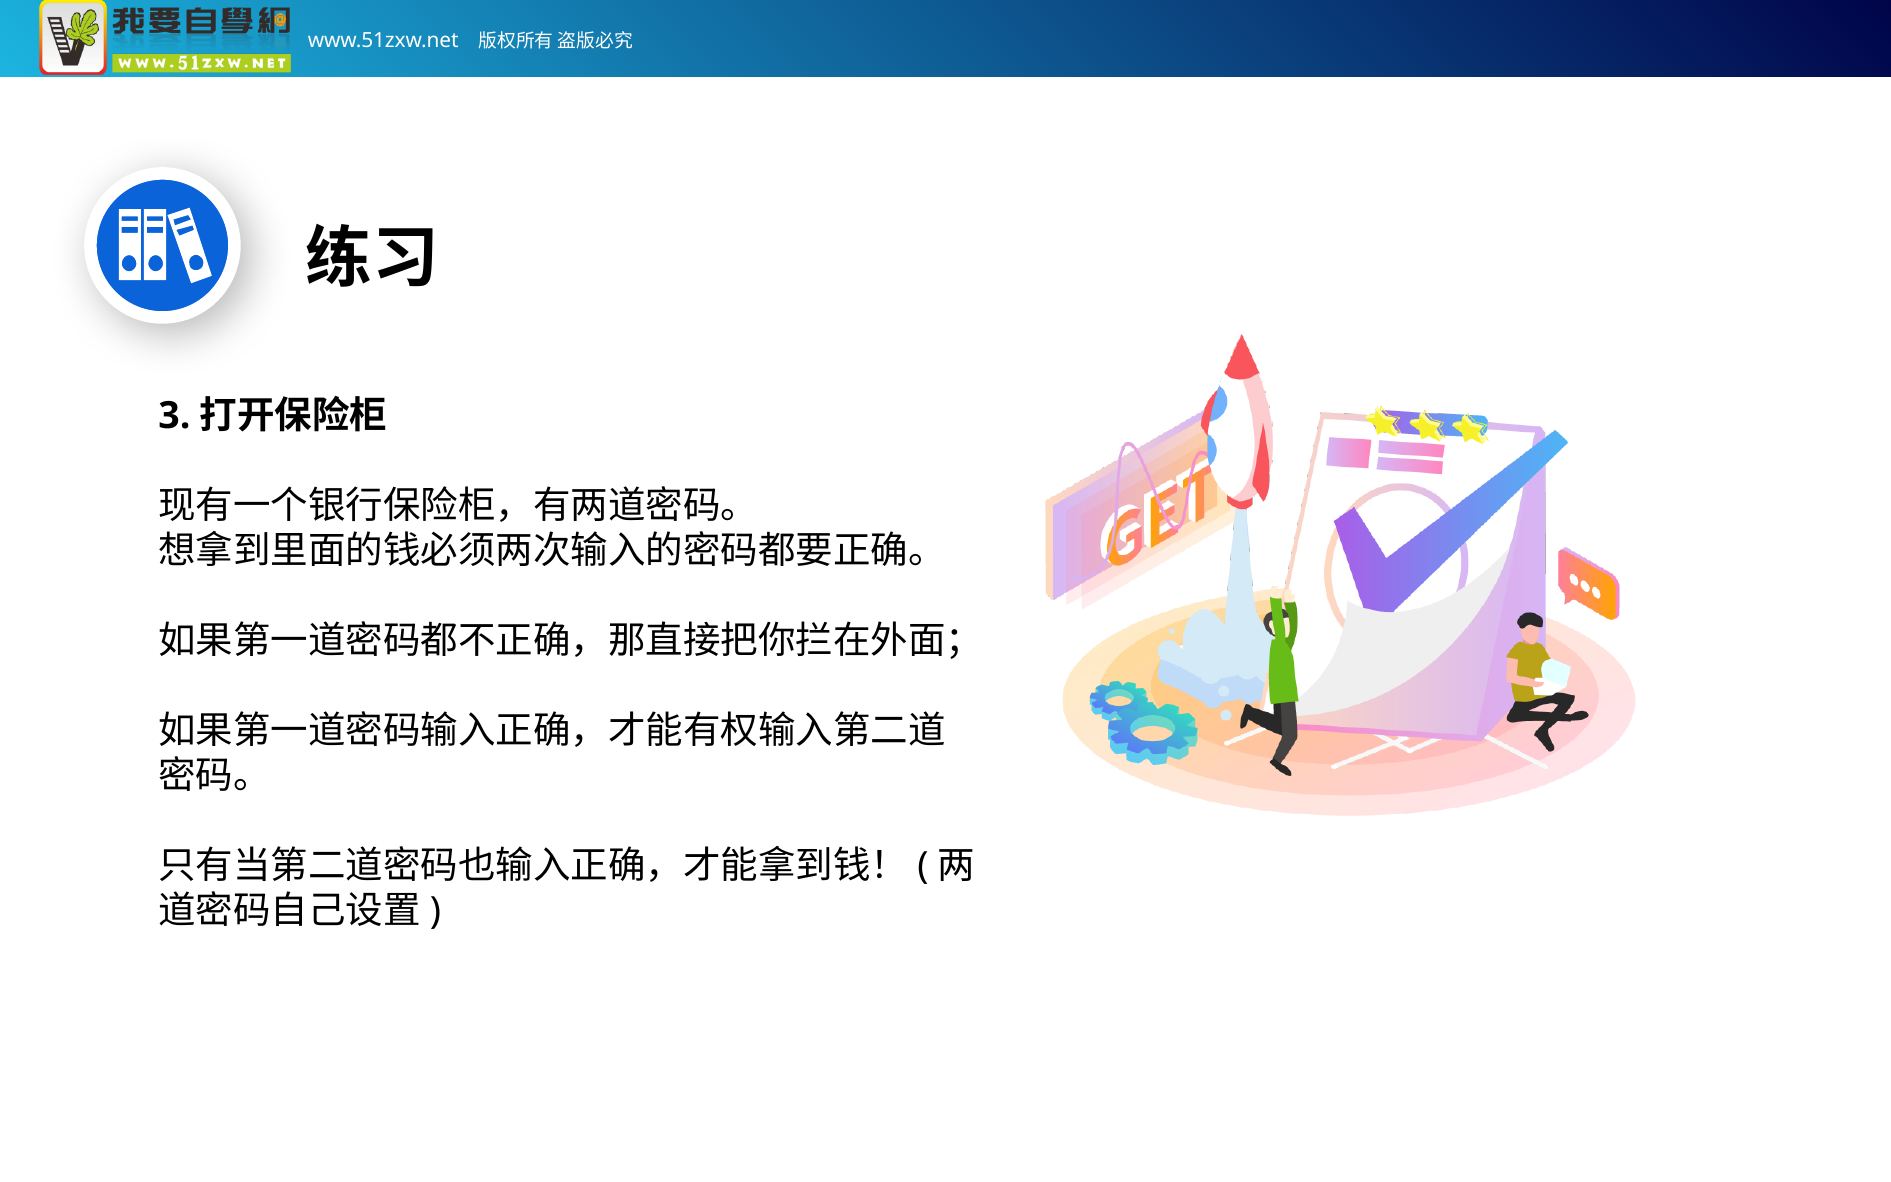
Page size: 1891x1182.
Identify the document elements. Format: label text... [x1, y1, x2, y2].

picture [39, 0, 291, 75]
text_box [90, 173, 235, 318]
text_box www.51zxw.net 版权所有 盗版必究 [291, 11, 858, 59]
picture [991, 306, 1706, 839]
text_box 练习 [290, 207, 455, 303]
text_box 3.打开保险柜 现有一个银行保险柜，有两道密码。 想拿到里面的钱必须两次输入的密码都要正确。 如果第一道密码都不正确，那直接把你拦在外面； 如果第一道密码输入正确，才能有权输入第二道密码。 只有当第二道密码也输入正确，才能拿到钱！(两道密码自己设置) [143, 383, 992, 939]
text_box [0, 0, 1891, 78]
